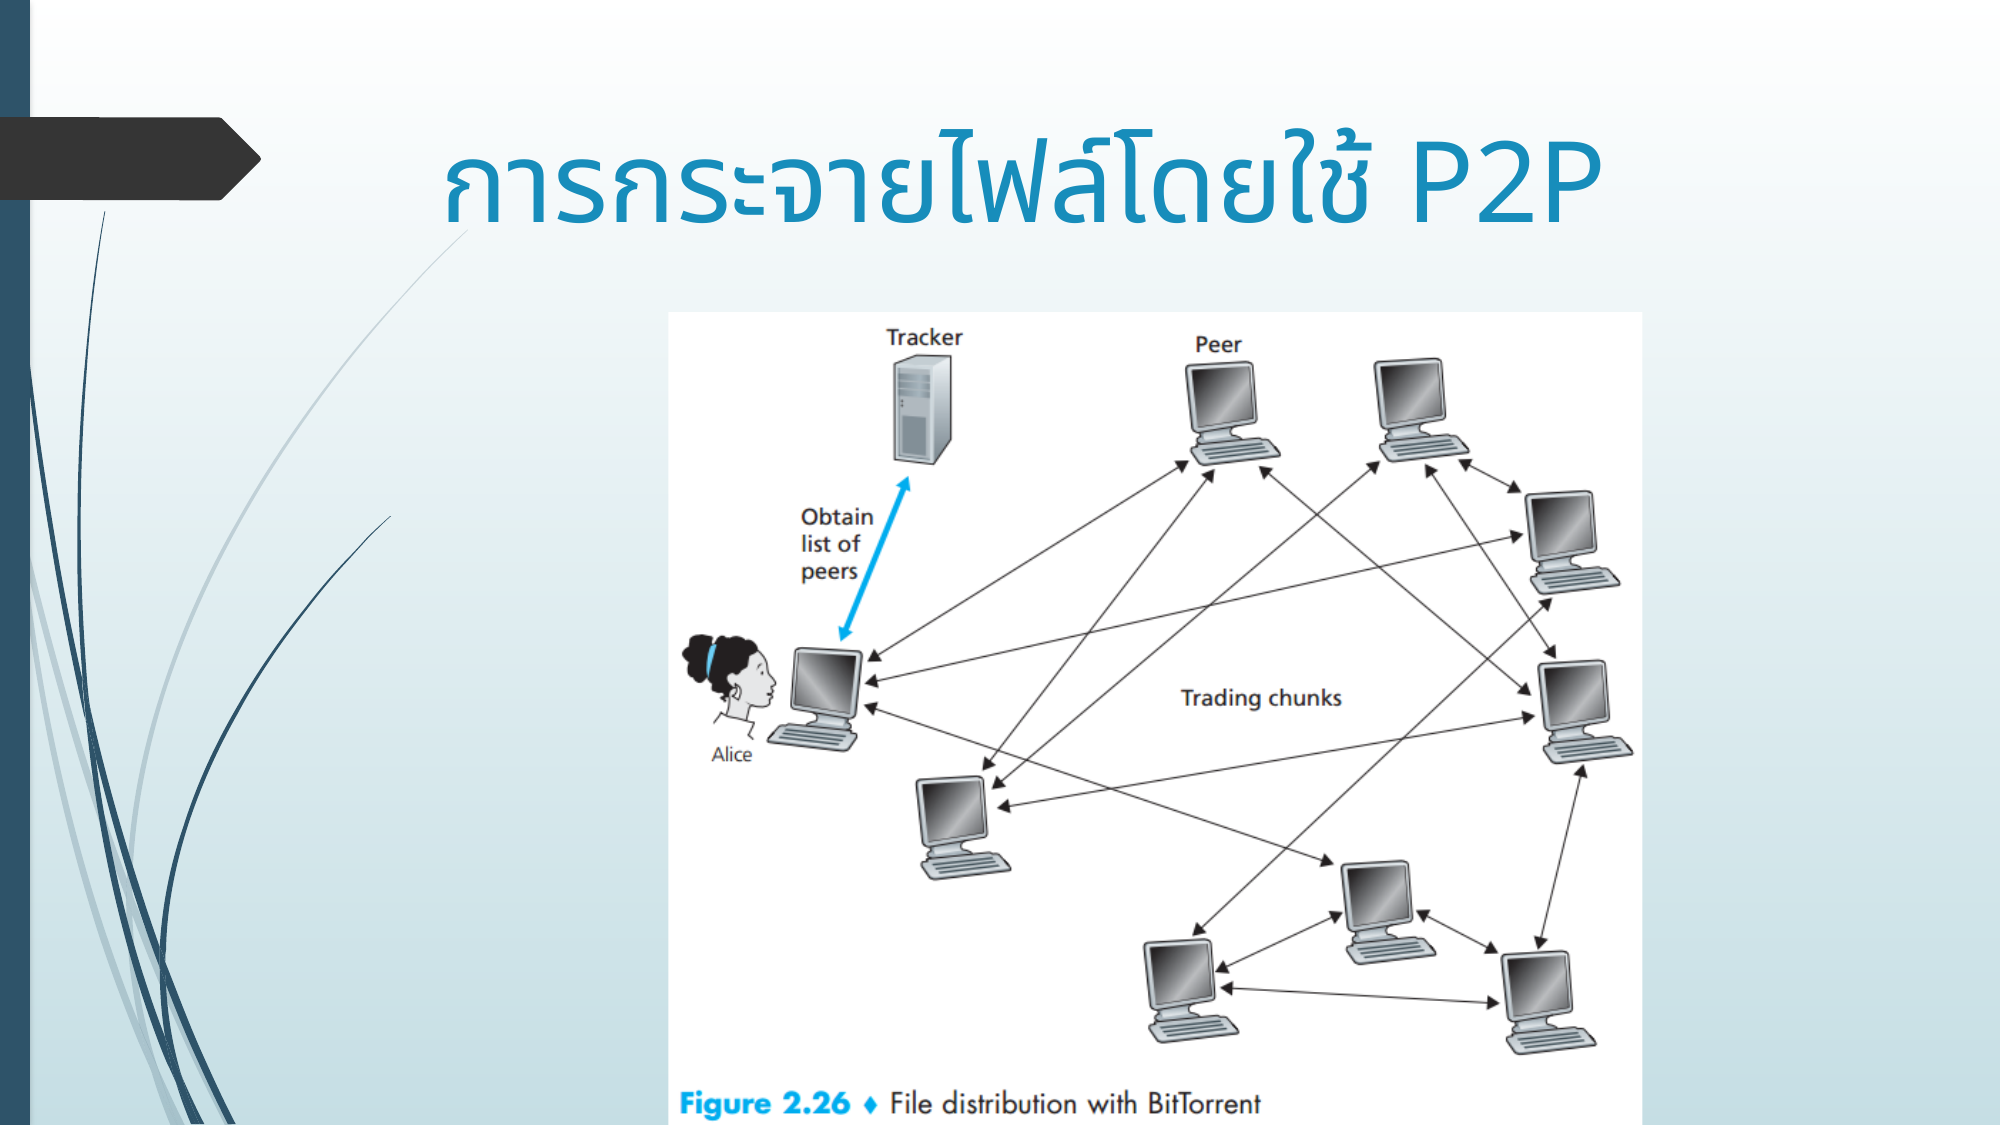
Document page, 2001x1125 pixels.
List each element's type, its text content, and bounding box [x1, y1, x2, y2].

title การกระจายไฟล์โดยใช้ P2P [425, 102, 1888, 313]
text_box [668, 311, 1643, 1125]
